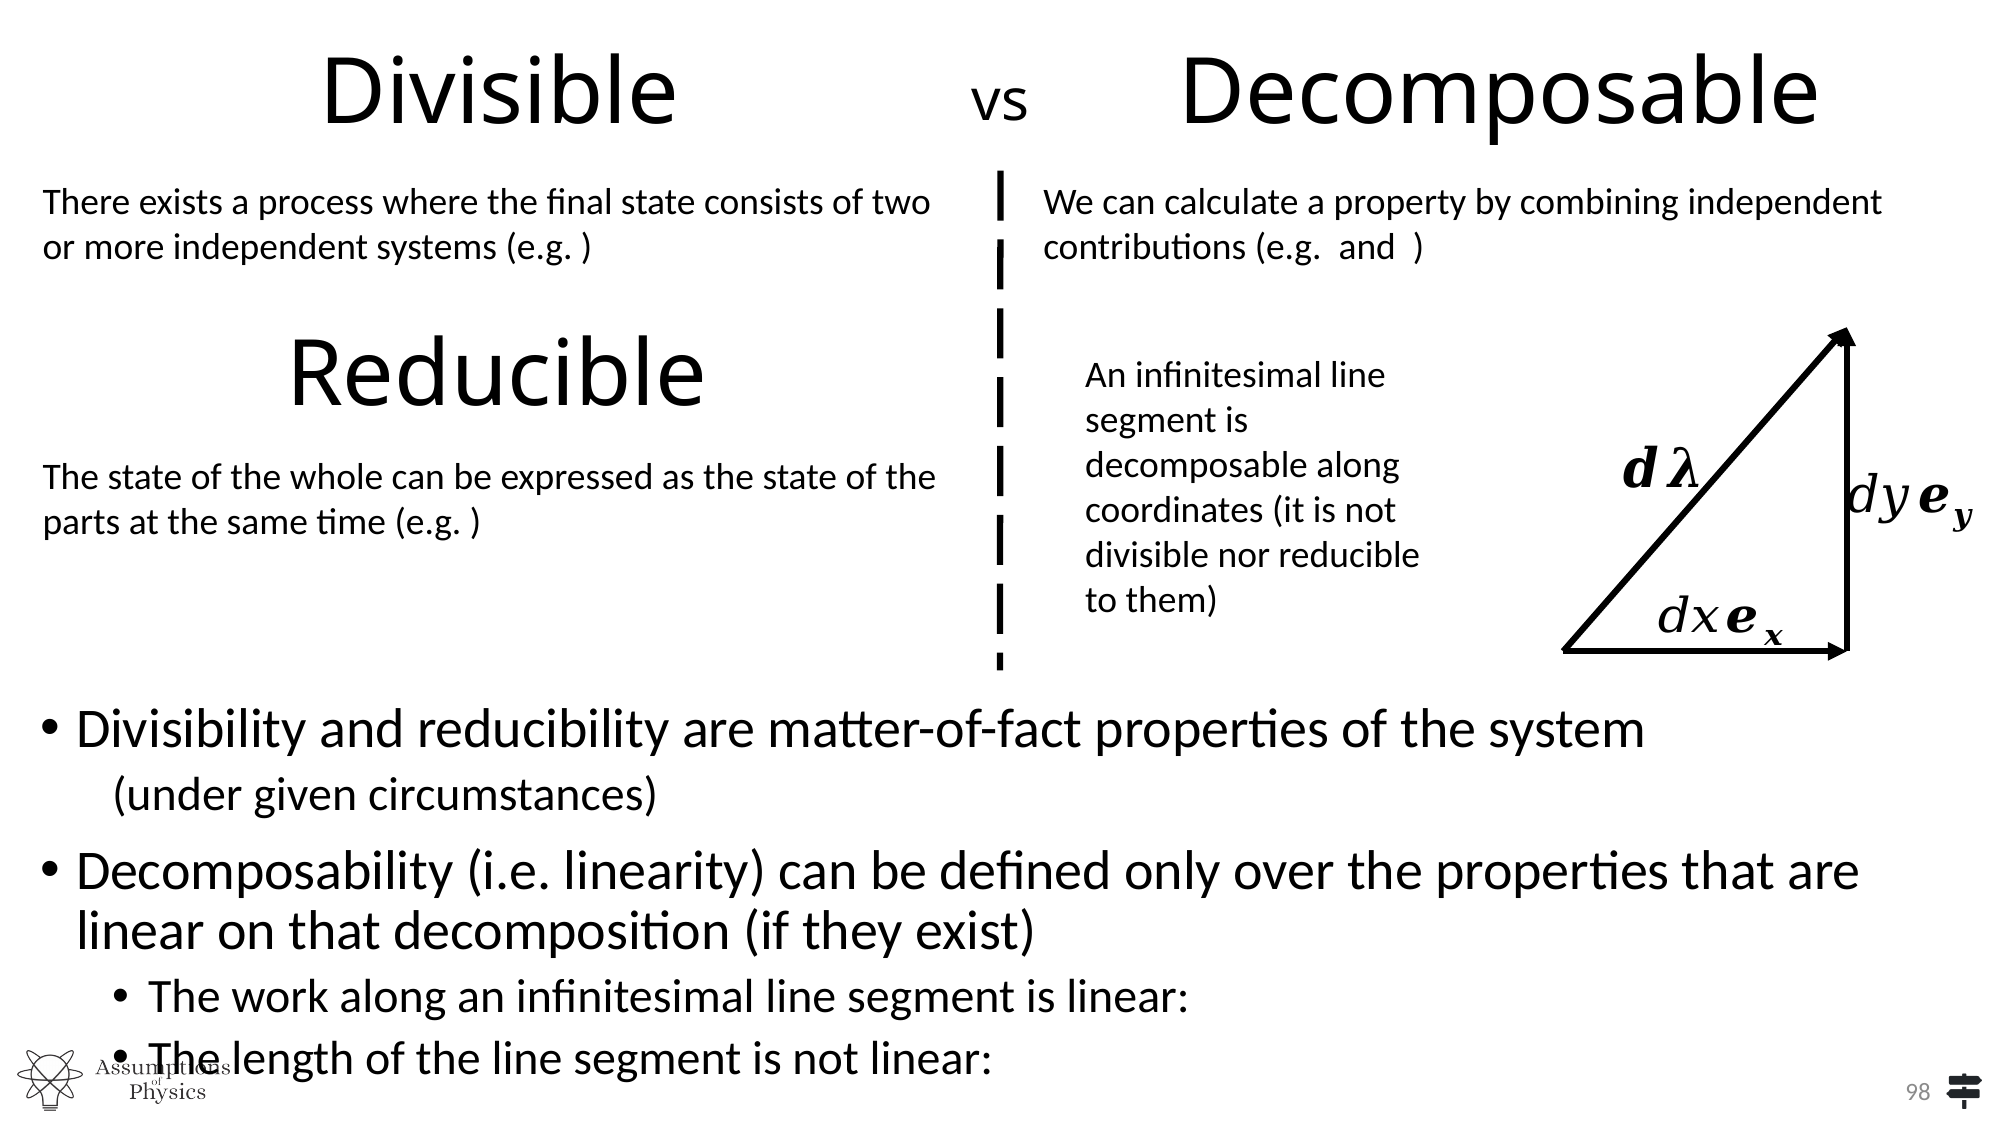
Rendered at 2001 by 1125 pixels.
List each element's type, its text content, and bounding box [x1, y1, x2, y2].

text_box vs [876, 32, 1125, 171]
text_box Reducible [25, 306, 969, 446]
picture [17, 1050, 83, 1111]
picture [95, 1058, 230, 1104]
picture [1946, 1072, 1983, 1110]
text_box Decomposable [1028, 24, 1973, 164]
text_box Divisible [27, 24, 972, 164]
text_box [1563, 327, 1975, 652]
text_box An infinitesimal line segment is decomposable along coordinates (it is not divisible nor reducible to them) [1070, 342, 1465, 627]
slide_number 98 [1854, 1072, 1946, 1110]
